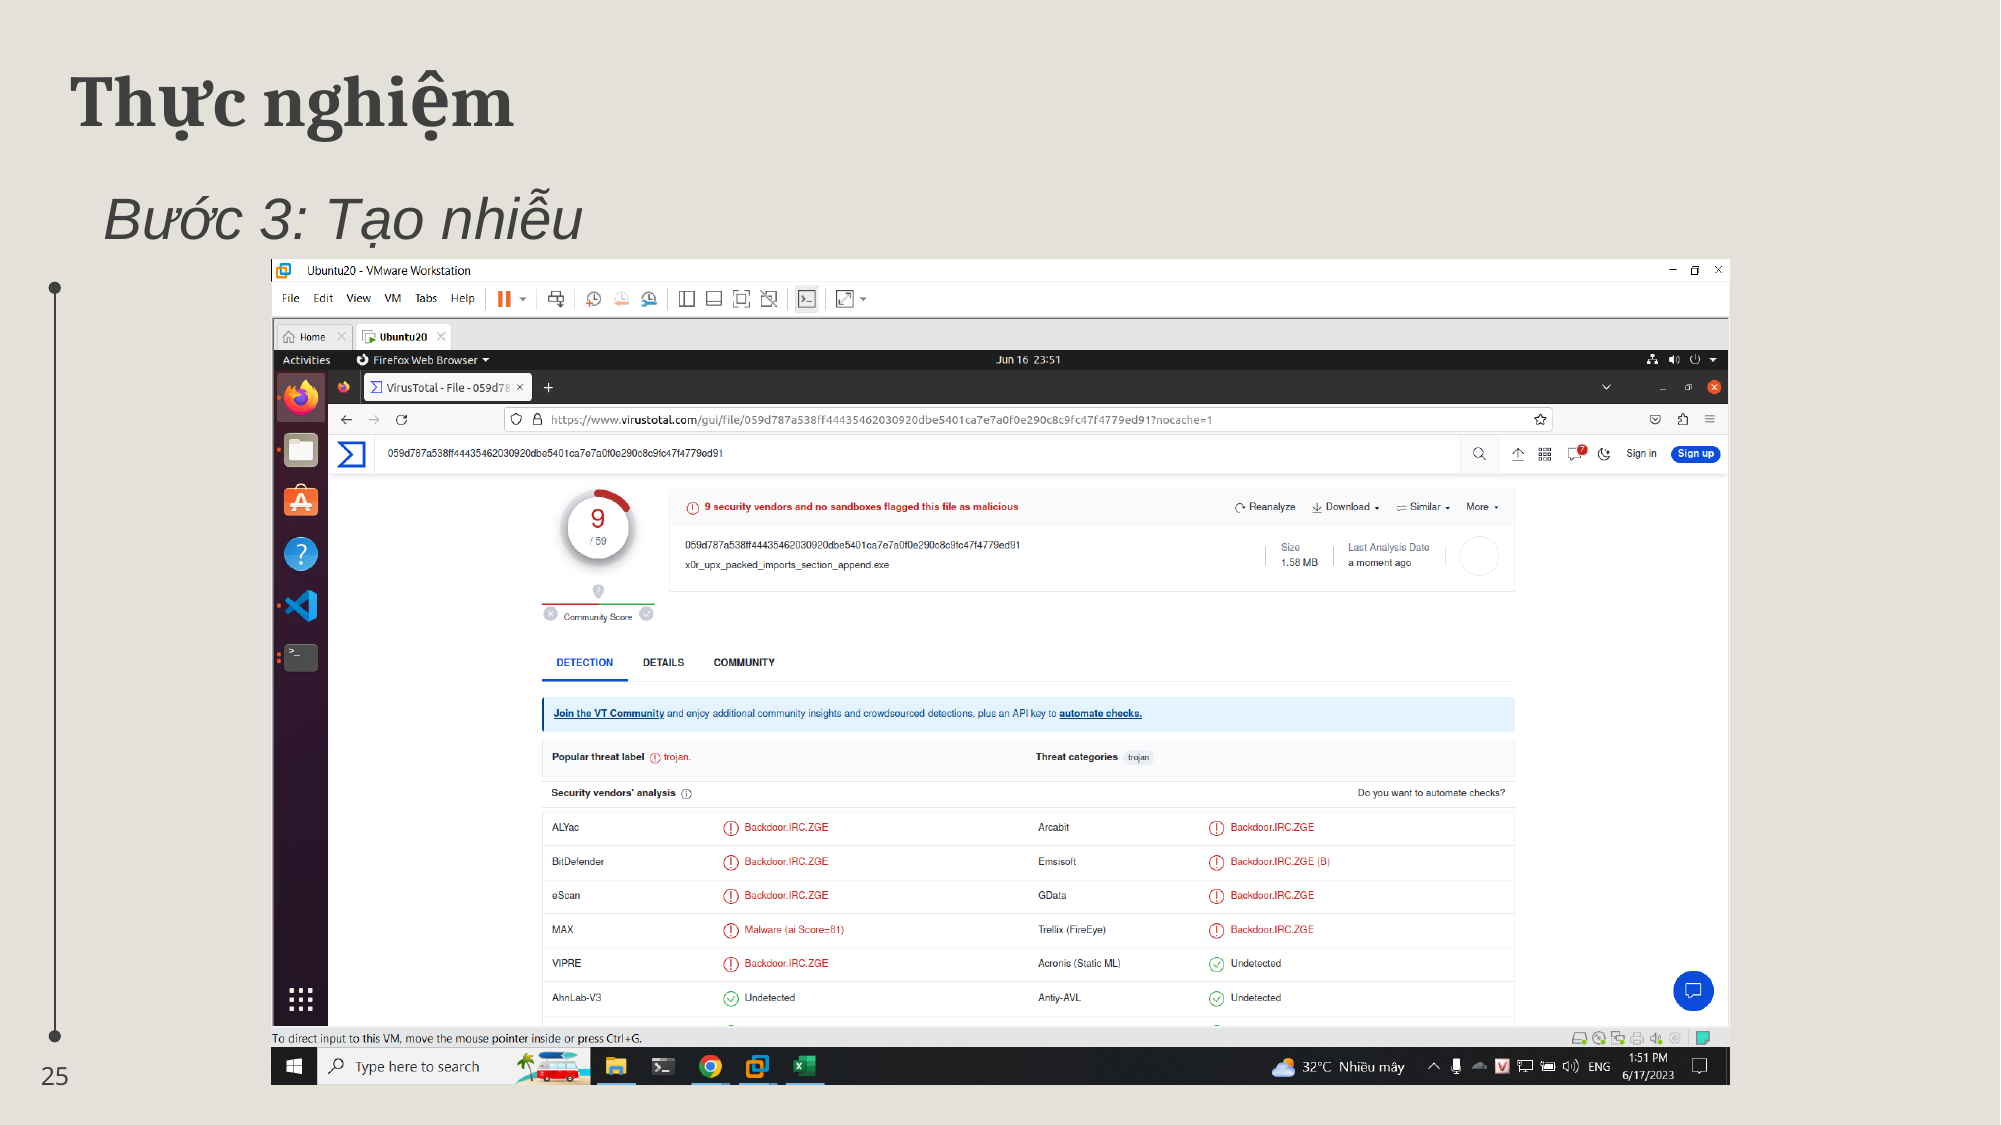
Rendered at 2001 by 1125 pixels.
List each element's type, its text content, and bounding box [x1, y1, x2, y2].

slide_number 25 [22, 1054, 89, 1101]
picture [271, 259, 1730, 1085]
text_box Bước 3: Tạo nhiễu [88, 173, 1348, 259]
text_box Thực nghiệm [55, 56, 873, 174]
